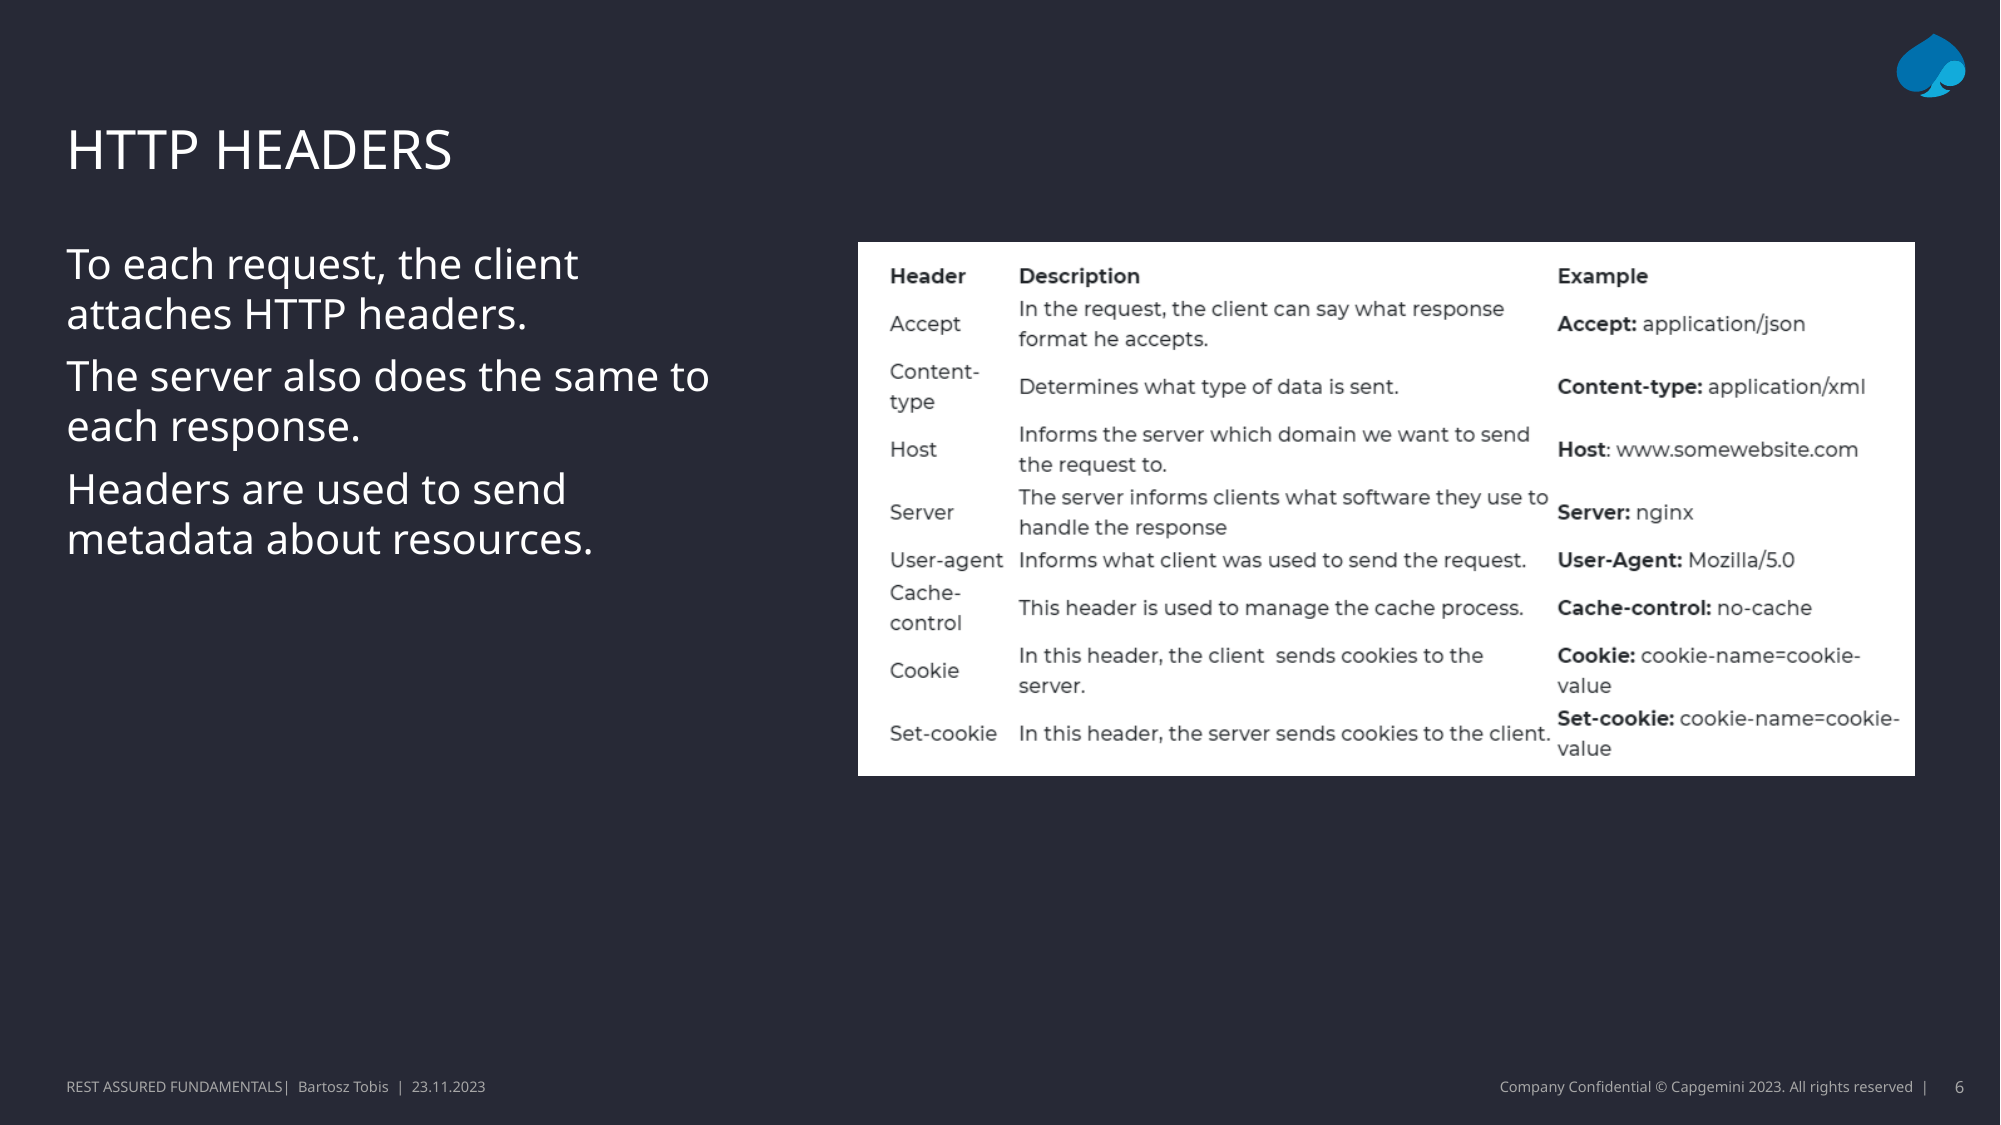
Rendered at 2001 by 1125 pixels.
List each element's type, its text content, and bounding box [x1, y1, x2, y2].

list To each request, the client attaches HTTP headers. The server also does the same to each response. Headers are used to send metadata about resources. [66, 237, 752, 1050]
title HTTP Headers [66, 63, 1863, 182]
picture [858, 242, 1915, 776]
